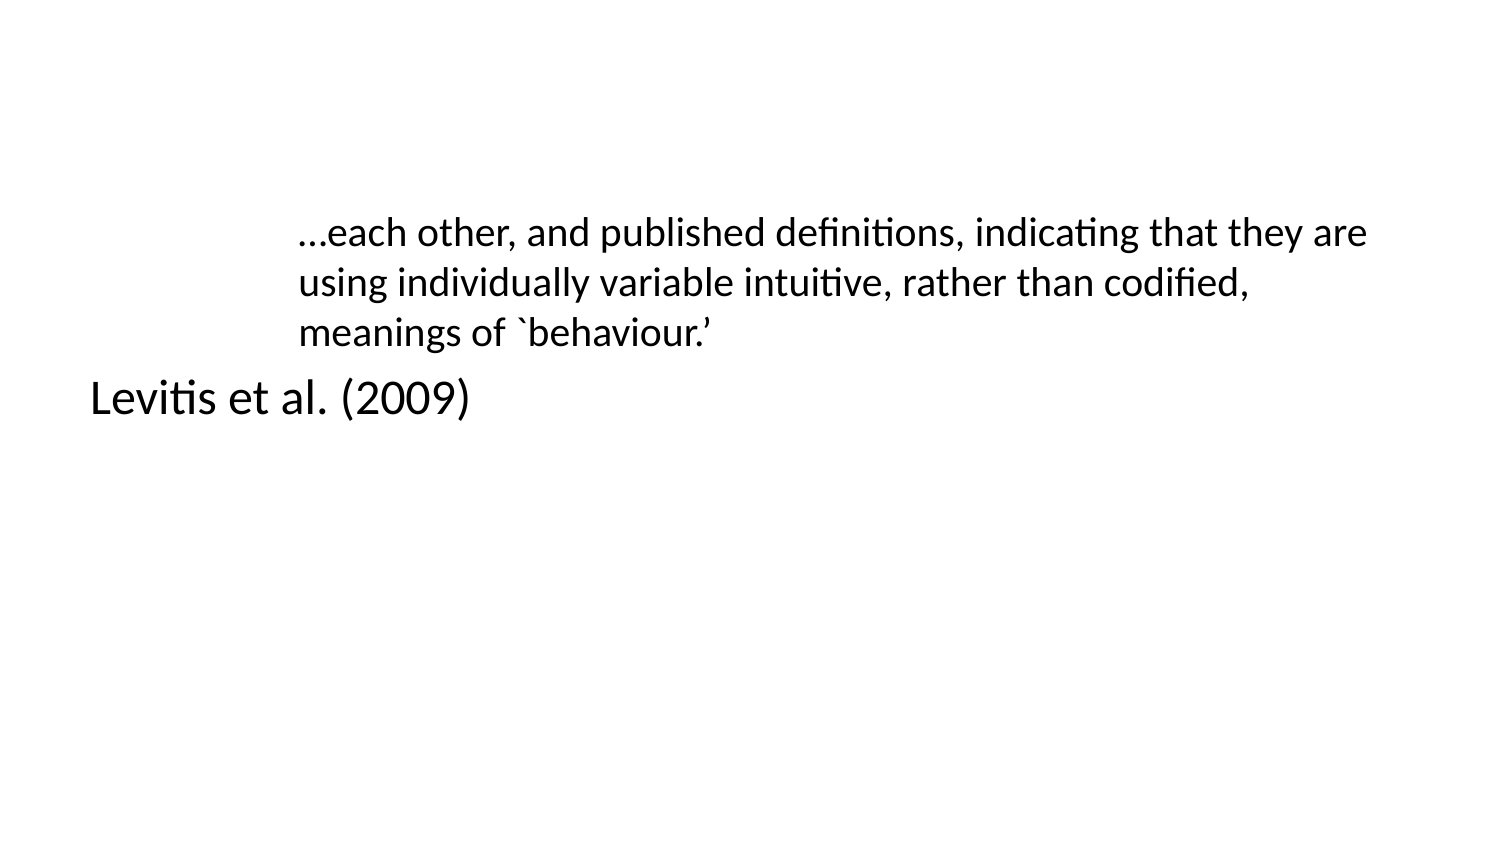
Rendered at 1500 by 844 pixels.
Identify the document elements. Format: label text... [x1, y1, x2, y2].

list …each other, and published definitions, indicating that they are using individually variable intuitive, rather than codified, meanings of `behaviour.’ Levitis et al. (2009) [75, 196, 1425, 754]
